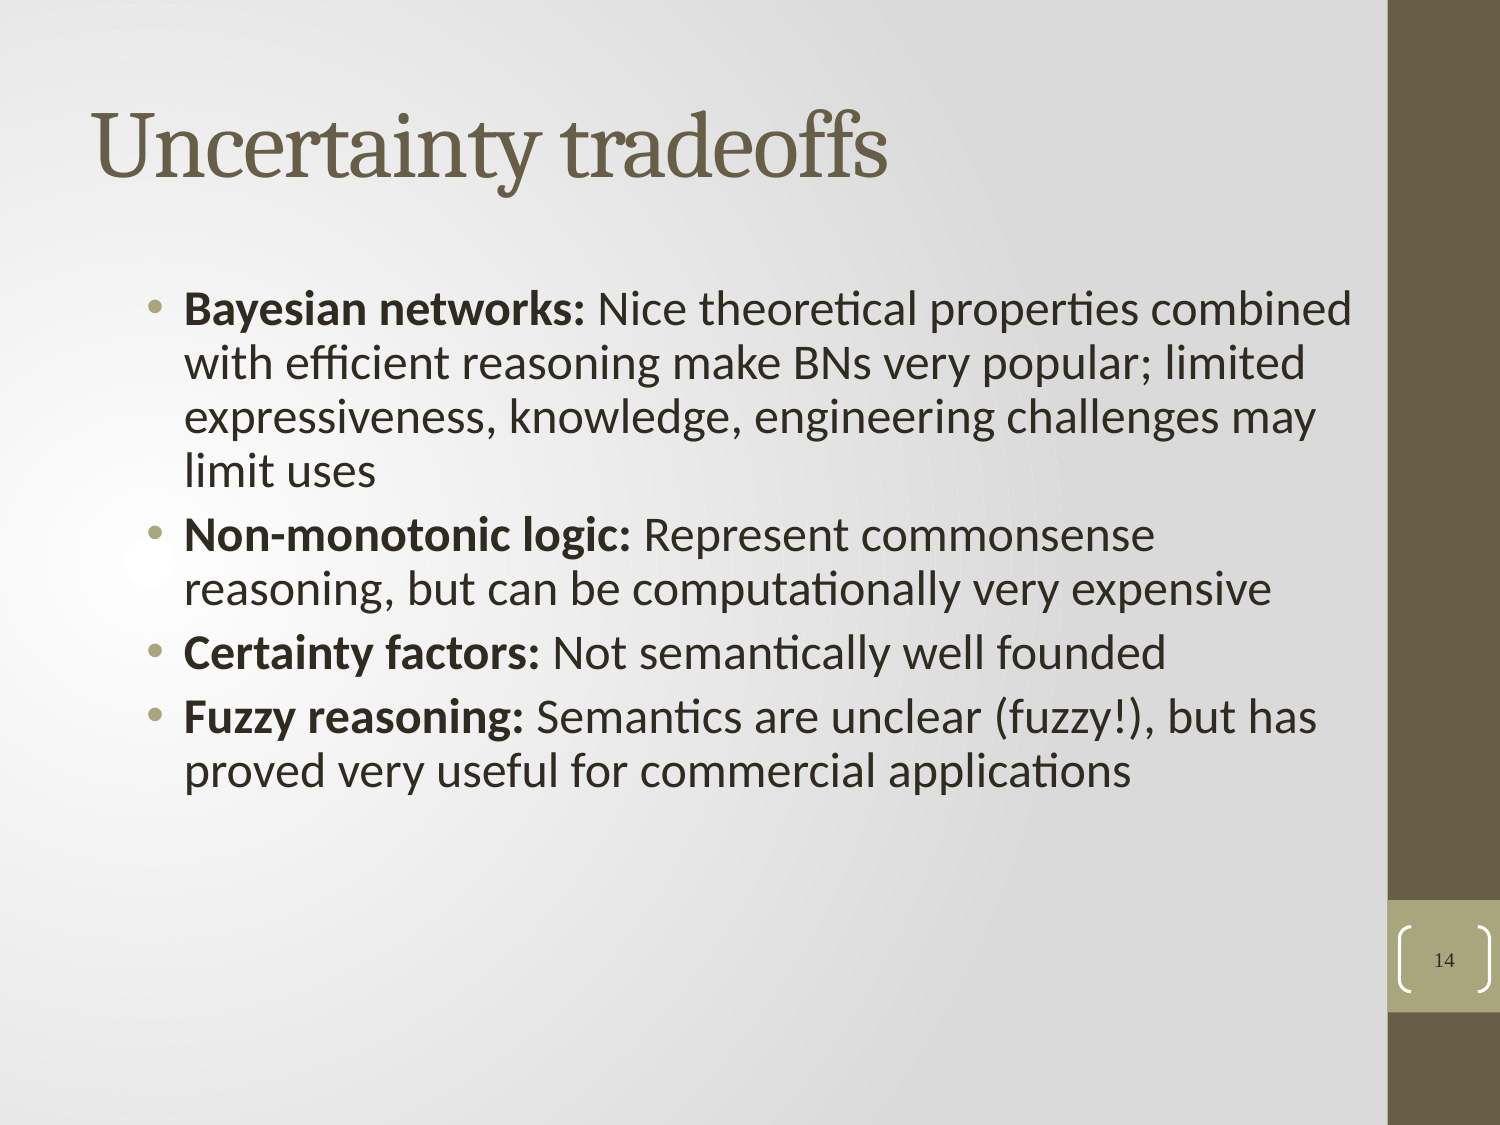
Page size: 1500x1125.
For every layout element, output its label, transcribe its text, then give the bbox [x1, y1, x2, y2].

list Bayesian networks: Nice theoretical properties combined with efficient reasoning make BNs very popular; limited expressiveness, knowledge, engineering challenges may limit uses Non-monotonic logic: Represent commonsense reasoning, but can be computationally very expensive Certainty factors: Not semantically well founded Fuzzy reasoning: Semantics are unclear (fuzzy!), but has proved very useful for commercial applications [112, 275, 1388, 1000]
slide_number 14 [1397, 925, 1492, 994]
title Uncertainty tradeoffs [75, 45, 1325, 233]
